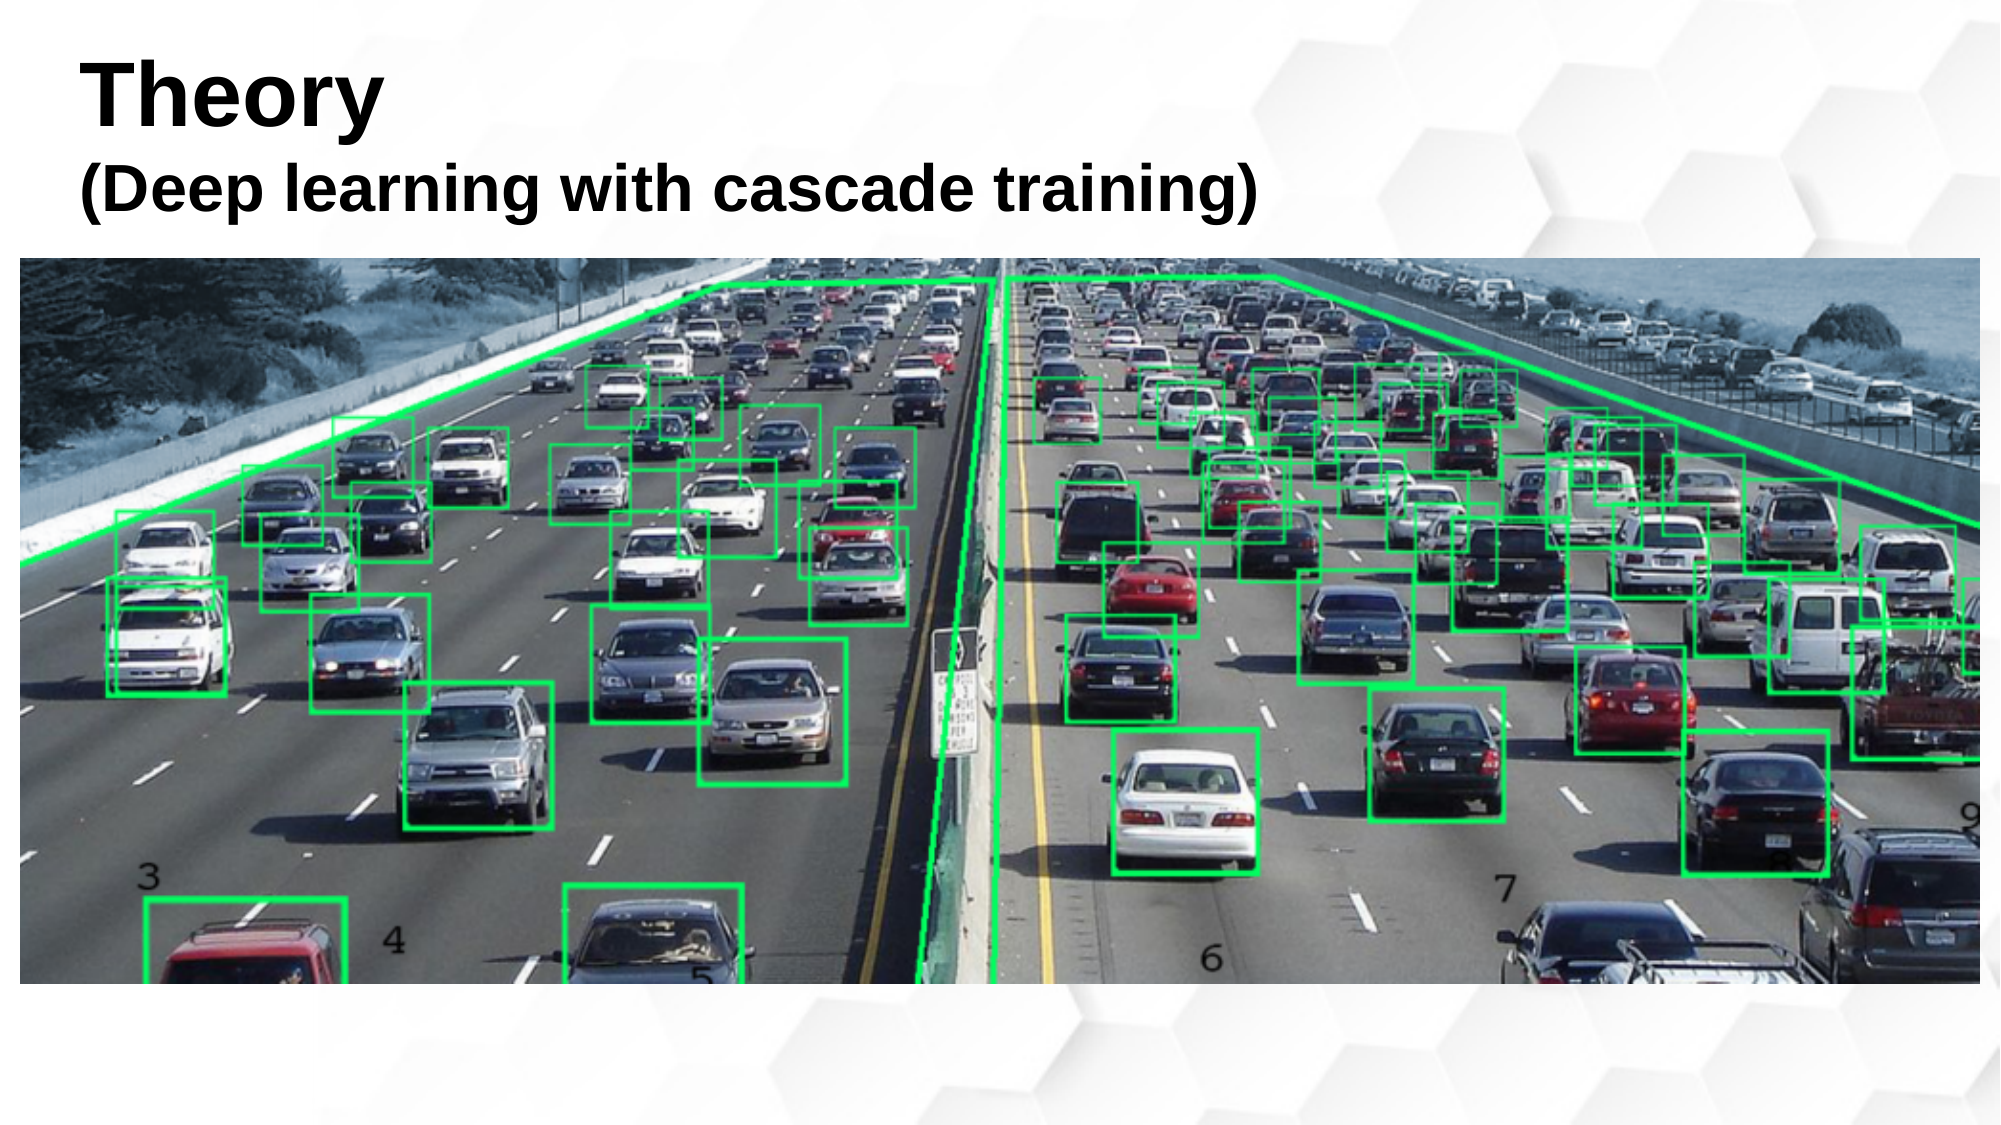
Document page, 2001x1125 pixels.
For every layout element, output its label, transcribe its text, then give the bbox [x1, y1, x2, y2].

picture [20, 0, 2000, 1125]
text_box Theory (Deep learning with cascade training) [65, 27, 312, 232]
